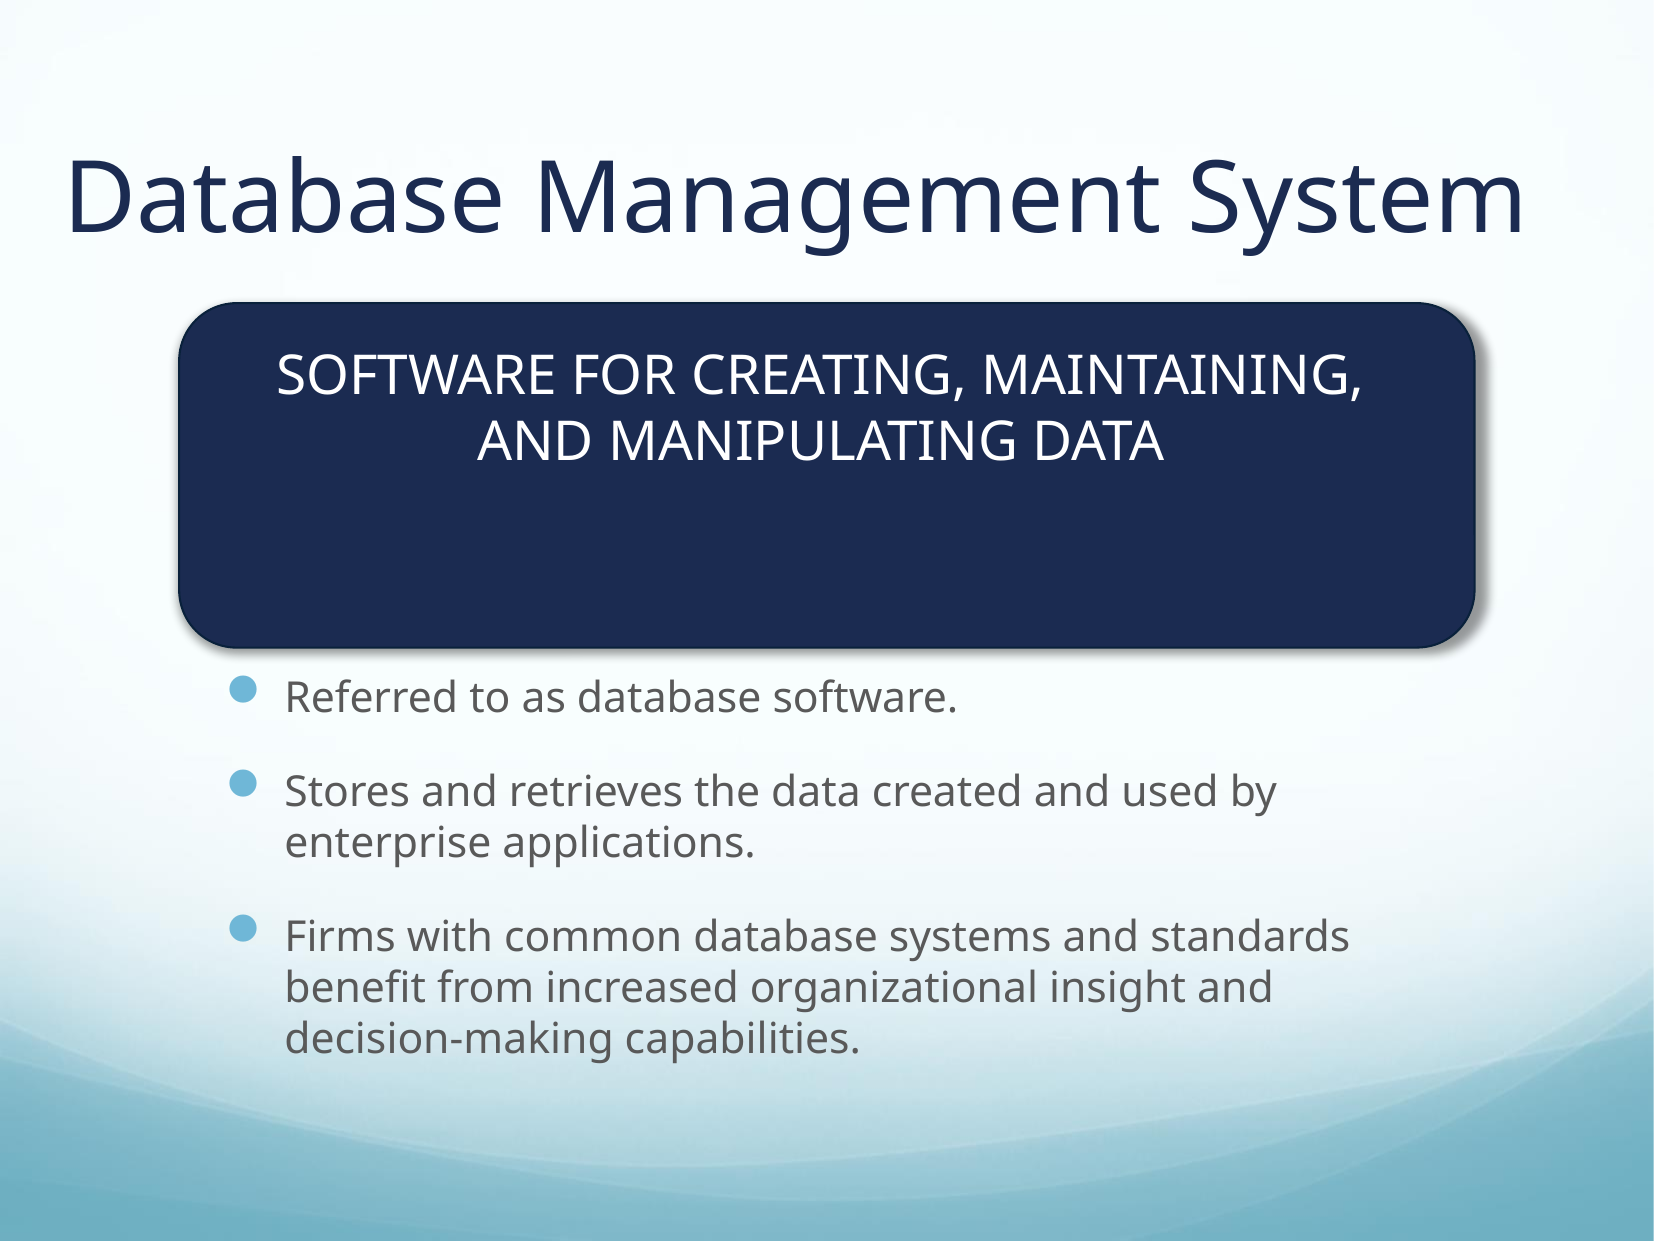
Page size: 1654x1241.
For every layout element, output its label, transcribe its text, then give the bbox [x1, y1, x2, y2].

list Software for creating, maintaining, and manipulating data [223, 330, 1420, 621]
picture [0, 0, 1654, 1241]
list Referred to as database software. Stores and retrieves the data created and used by enterprise applications. Firms with common database systems and standards benefit from increased organizational insight and decision-making capabilities. [209, 661, 1436, 1075]
title Database Management System [39, 19, 1554, 262]
